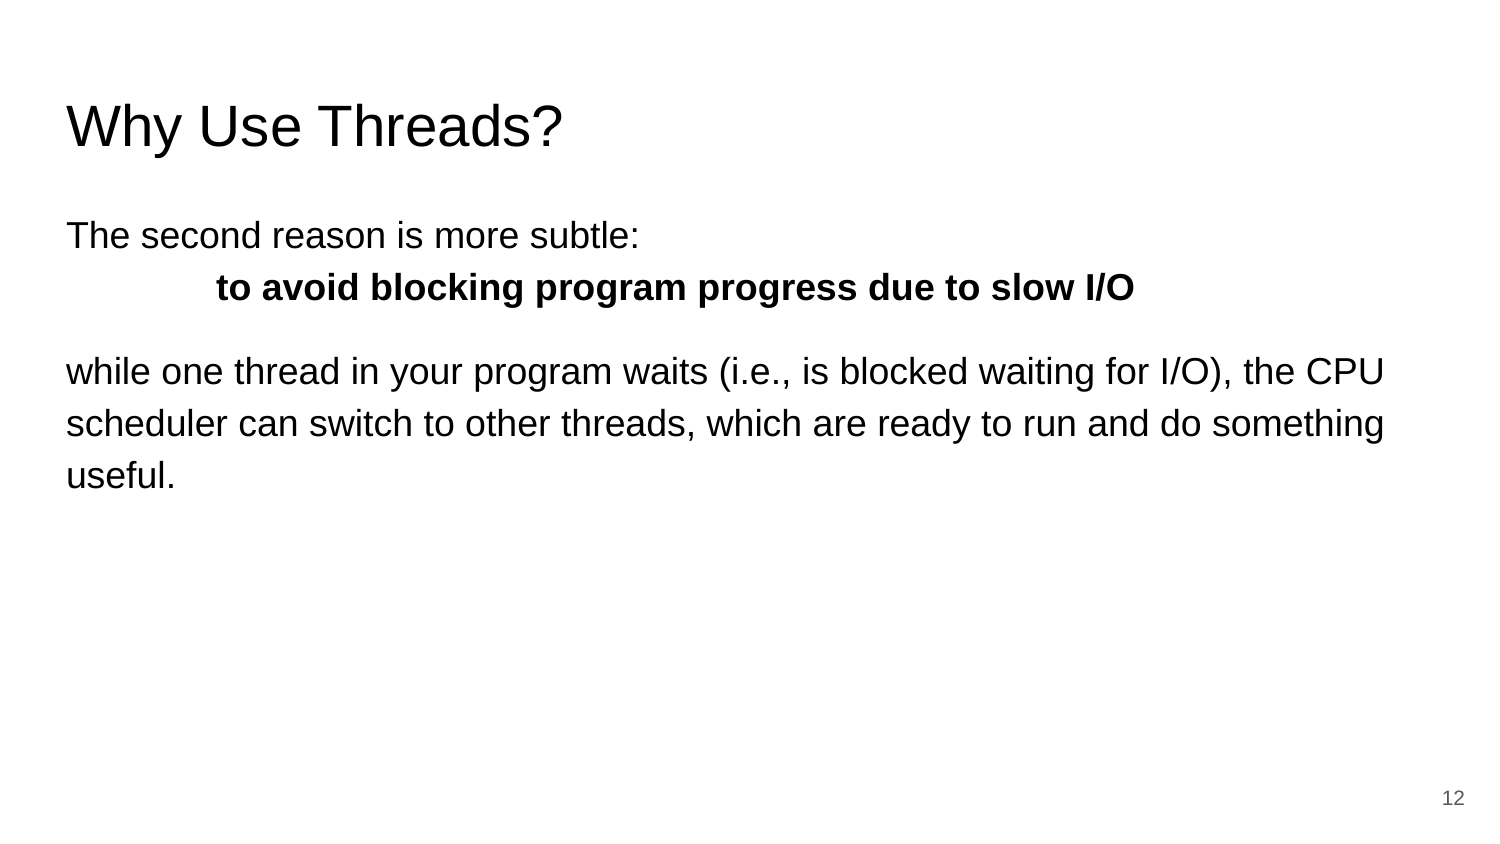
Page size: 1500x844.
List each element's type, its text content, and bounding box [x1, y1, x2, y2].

list The second reason is more subtle: to avoid blocking program progress due to slow I/O while one thread in your program waits (i.e., is blocked waiting for I/O), the CPU scheduler can switch to other threads, which are ready to run and do something useful. [51, 189, 1449, 786]
slide_number 12 [1389, 764, 1480, 830]
title Why Use Threads? [51, 72, 1449, 167]
